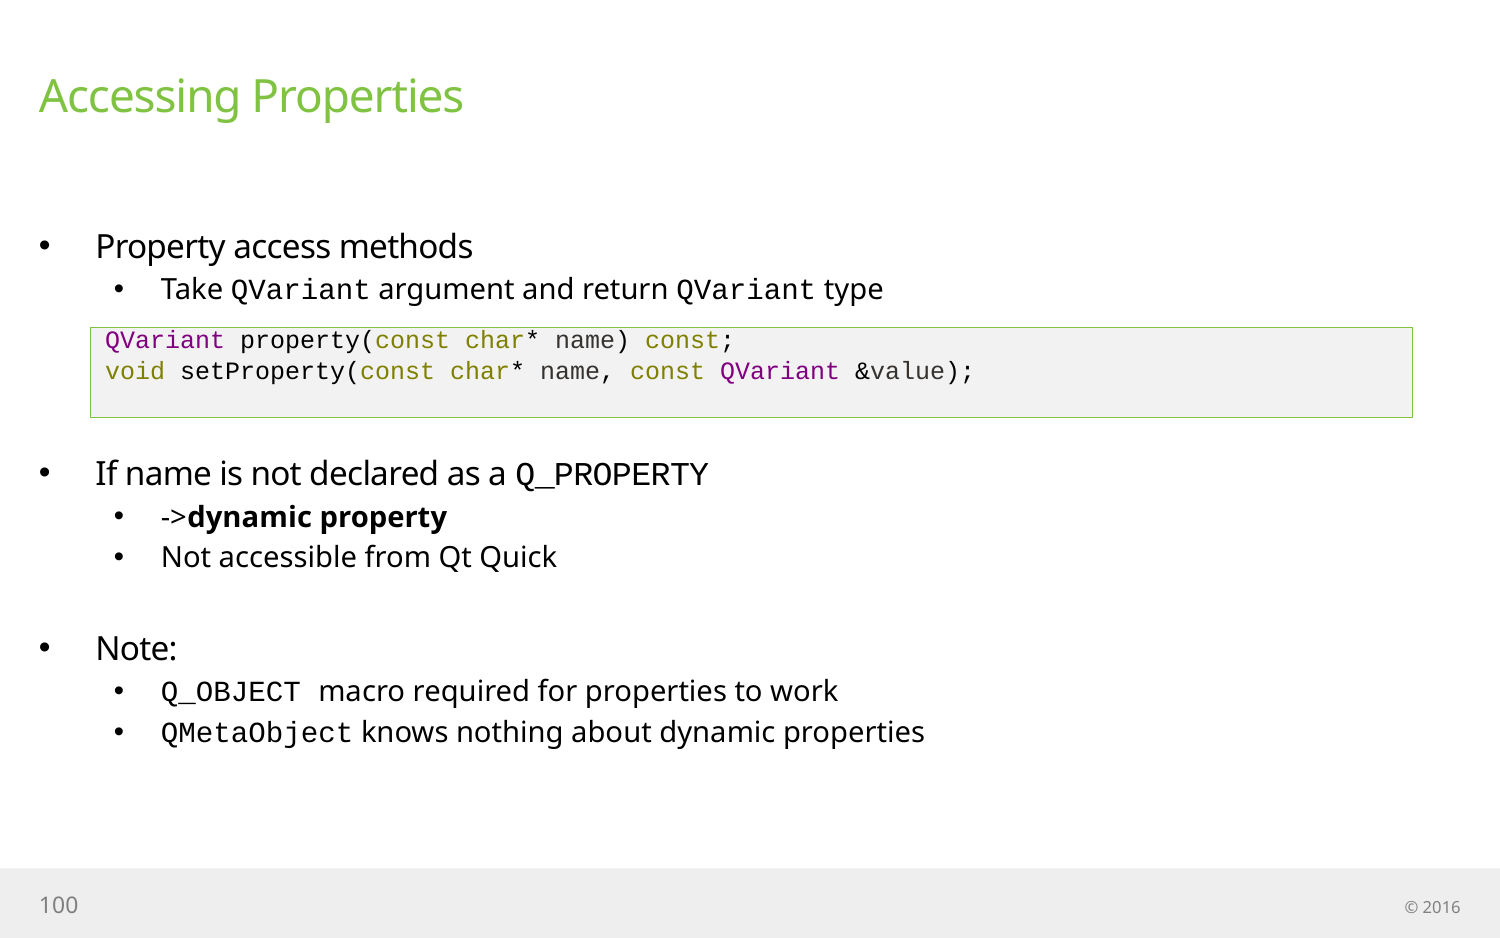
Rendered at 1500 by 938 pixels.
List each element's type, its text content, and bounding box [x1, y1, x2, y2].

list Property access methods Take QVariant argument and return QVariant type If name is not declared as a Q_PROPERTY ->dynamic property Not accessible from Qt Quick Note: Q_OBJECT macro required for properties to work QMetaObject knows nothing about dynamic properties [39, 224, 1471, 846]
title Accessing Properties [39, 66, 1052, 195]
footer © 2016 [1188, 896, 1461, 917]
slide_number 100 [39, 892, 410, 921]
text_box QVariant property(const char* name) const; void setProperty(const char* name, const QVariant &value); [90, 327, 1413, 418]
